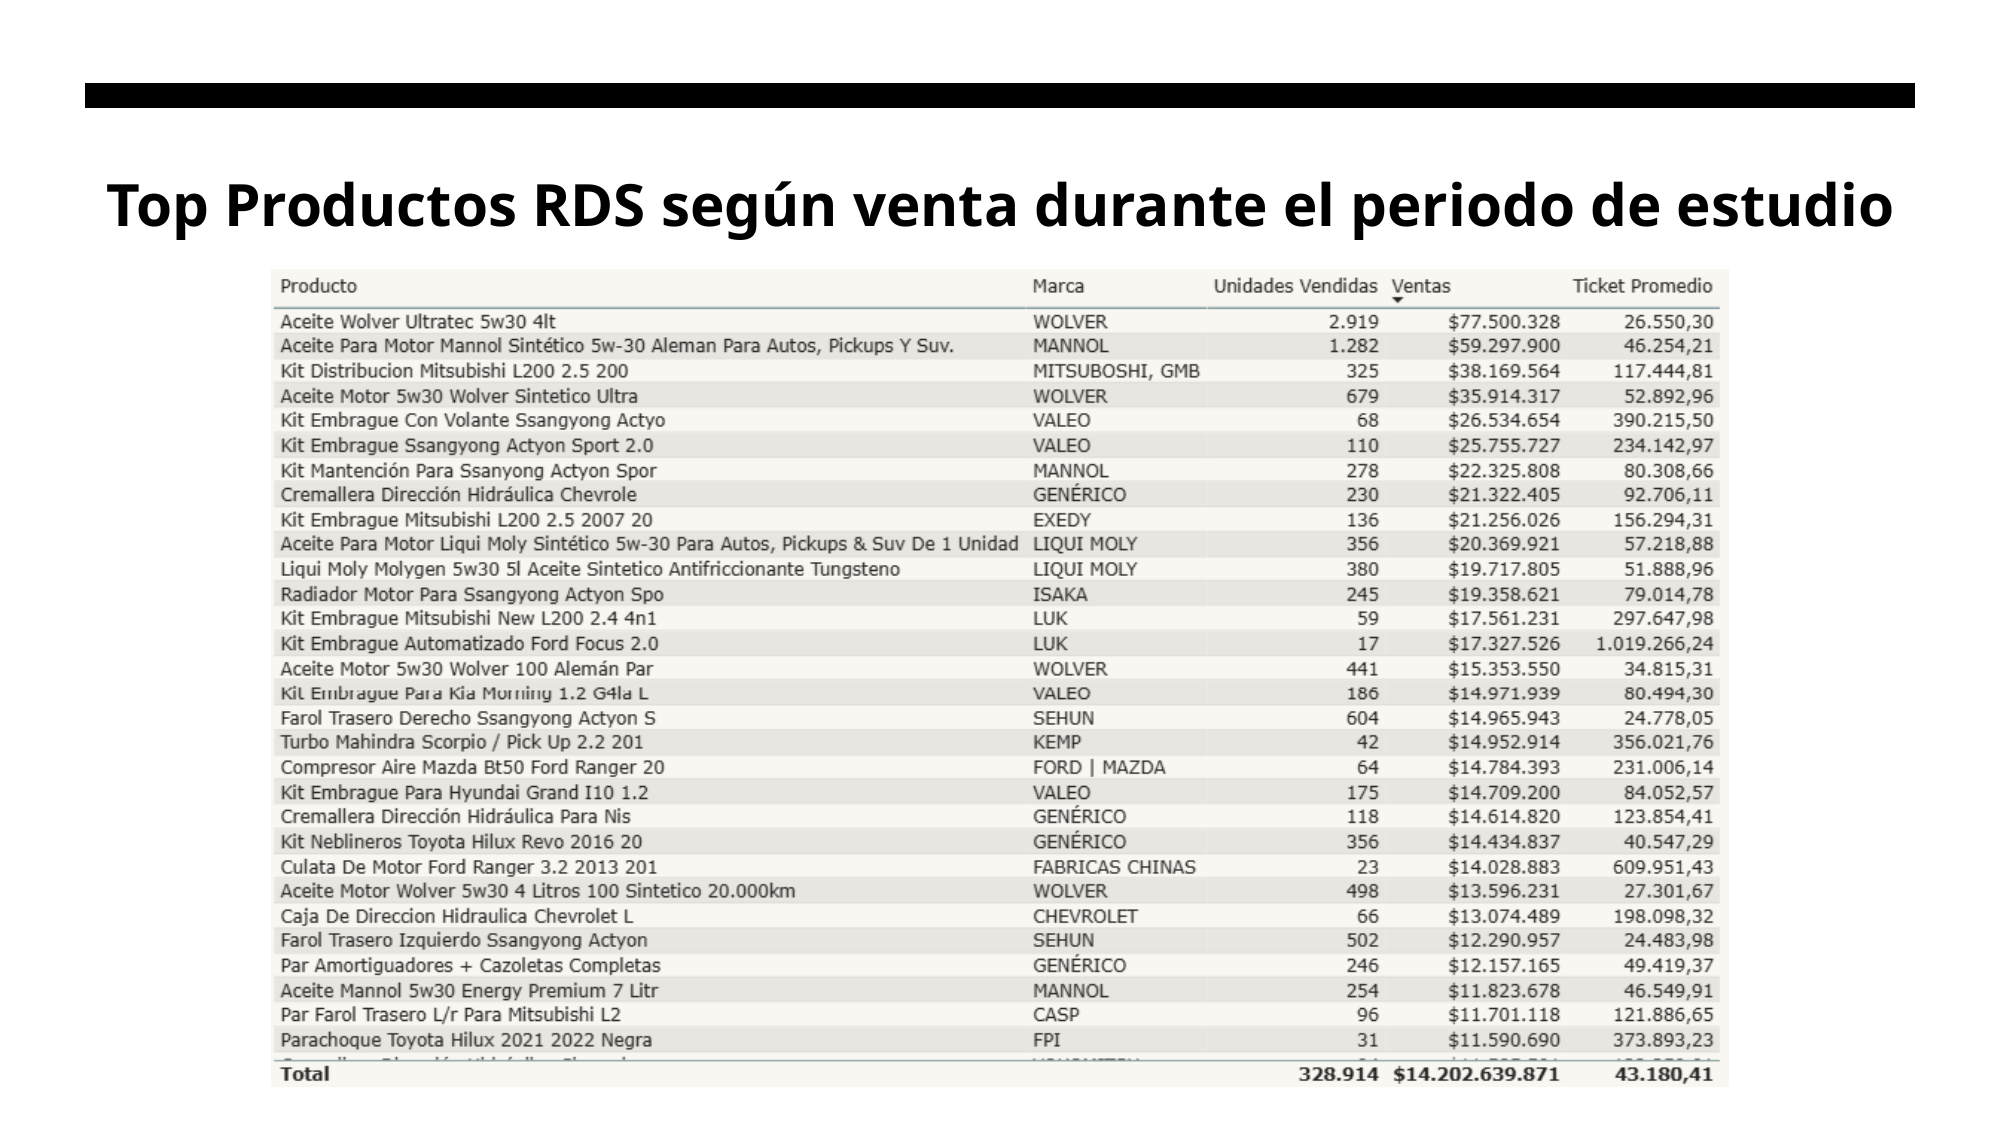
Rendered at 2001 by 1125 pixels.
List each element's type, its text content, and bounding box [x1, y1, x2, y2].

title Top Productos RDS según venta durante el periodo de estudio [85, 160, 1916, 270]
picture [270, 268, 1730, 1087]
